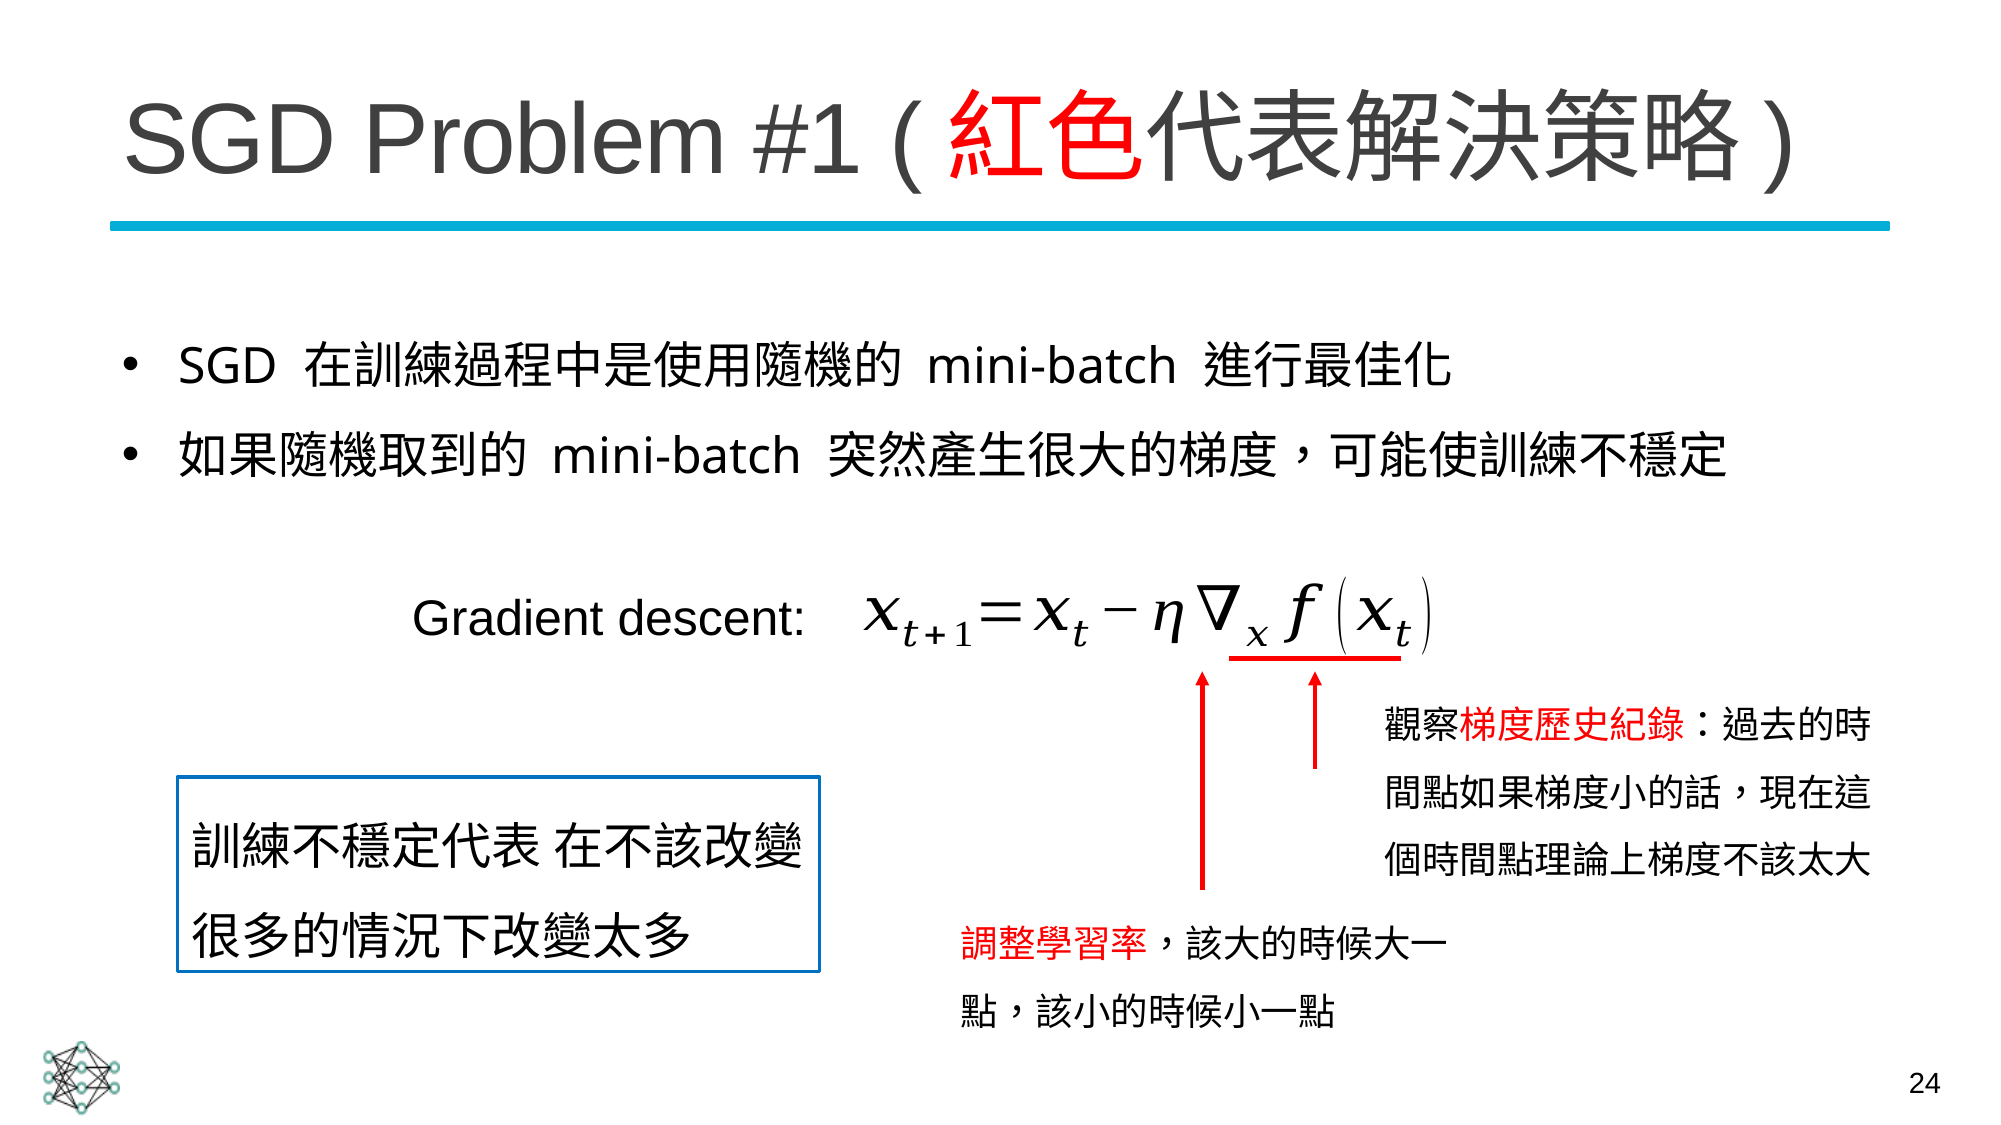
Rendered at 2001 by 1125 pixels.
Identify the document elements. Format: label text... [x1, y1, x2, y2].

slide_number 24 [1740, 1052, 1957, 1113]
picture [43, 1041, 120, 1116]
text_box 調整學習率，該大的時候大一點，該小的時候小一點 [945, 890, 1474, 1040]
text_box SGD 在訓練過程中是使用隨機的 mini-batch 進行最佳化 如果隨機取到的 mini-batch 突然產生很大的梯度，可能使訓練不穩定 [107, 296, 1899, 491]
text_box Gradient descent: [397, 577, 836, 653]
title SGD Problem #1 (紅色代表解決策略) [107, 58, 1899, 228]
text_box 觀察梯度歷史紀錄：過去的時間點如果梯度小的話，現在這個時間點理論上梯度不該太大 [1370, 671, 1899, 889]
